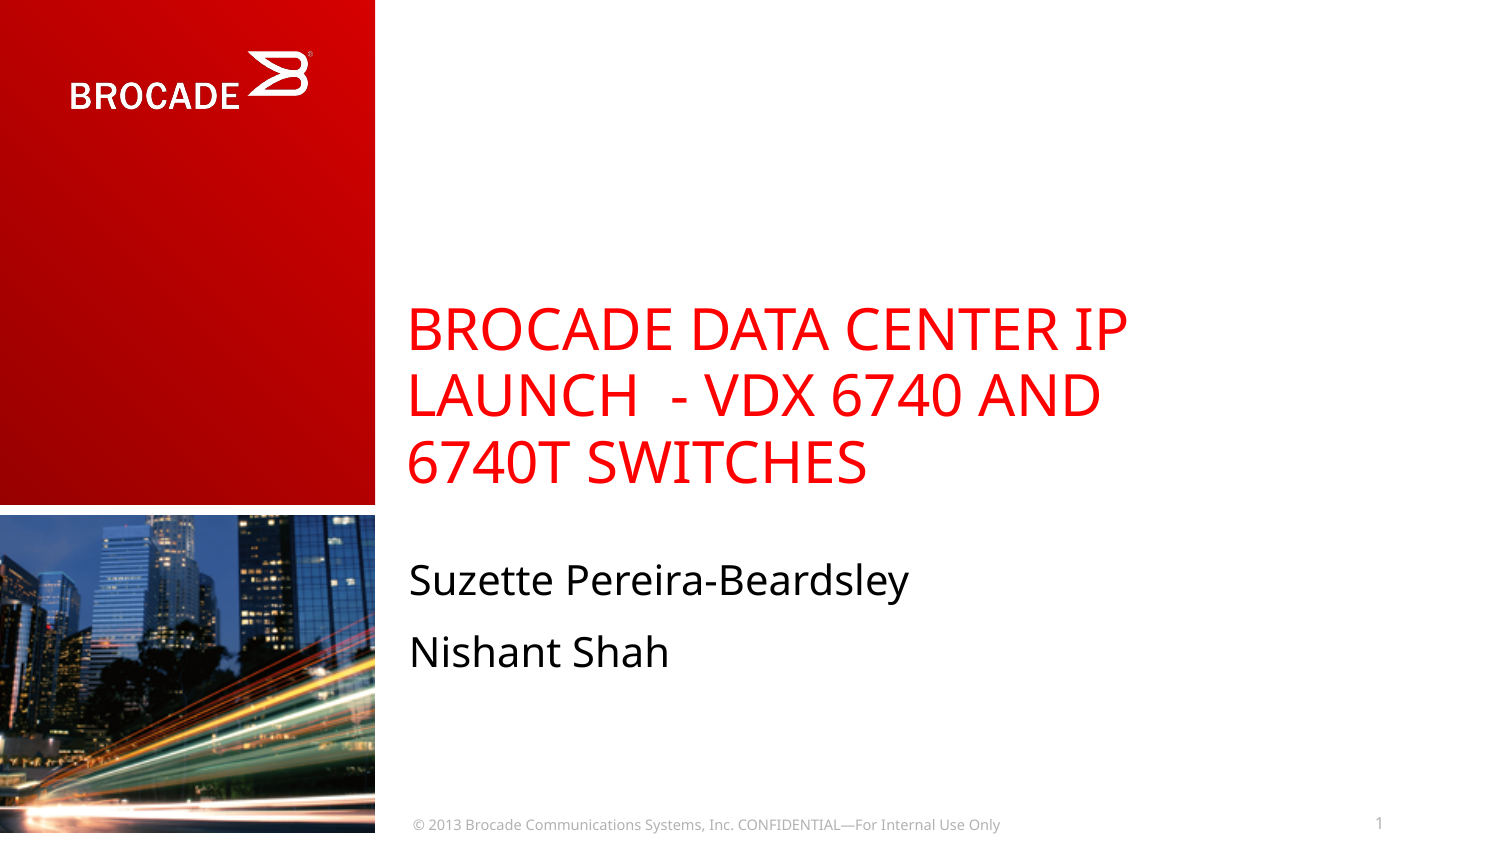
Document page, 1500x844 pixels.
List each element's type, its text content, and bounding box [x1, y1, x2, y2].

slide_number 1 [1344, 816, 1385, 836]
list Suzette Pereira-Beardsley Nishant Shah [393, 550, 1252, 687]
title Brocade Data center IP Launch - VDX 6740 and 6740T Switches [391, 287, 1250, 505]
footer © 2013 Brocade Communications Systems, Inc. CONFIDENTIAL—For Internal Use Only [412, 818, 1068, 836]
picture [0, 515, 375, 833]
picture [45, 25, 334, 135]
